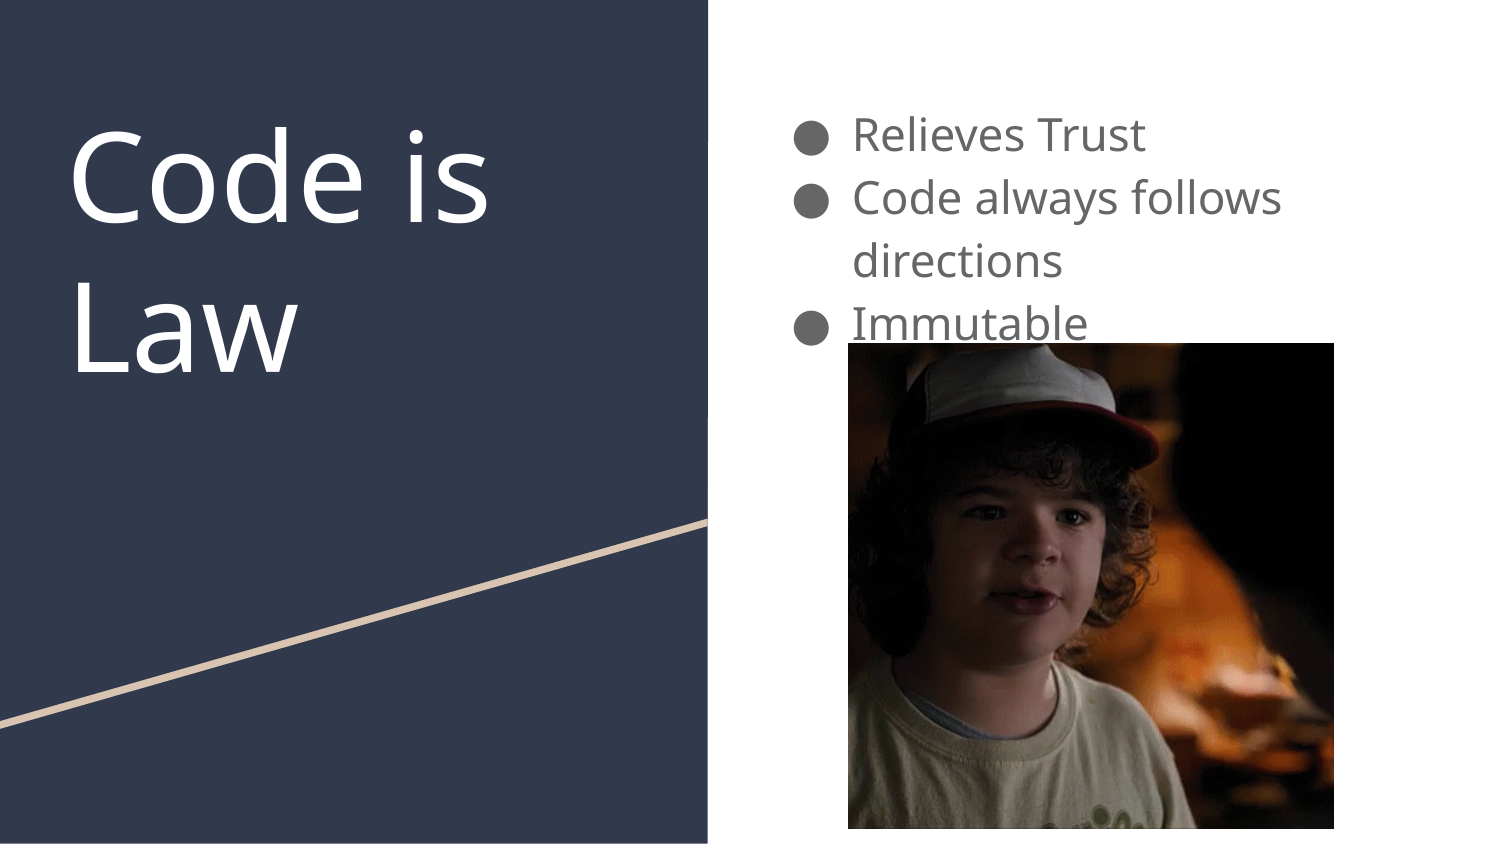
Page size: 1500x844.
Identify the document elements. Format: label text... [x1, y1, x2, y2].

title Code is Law [51, 82, 660, 494]
list Relieves Trust Code always follows directions Immutable [761, 82, 1446, 755]
picture [848, 343, 1335, 829]
